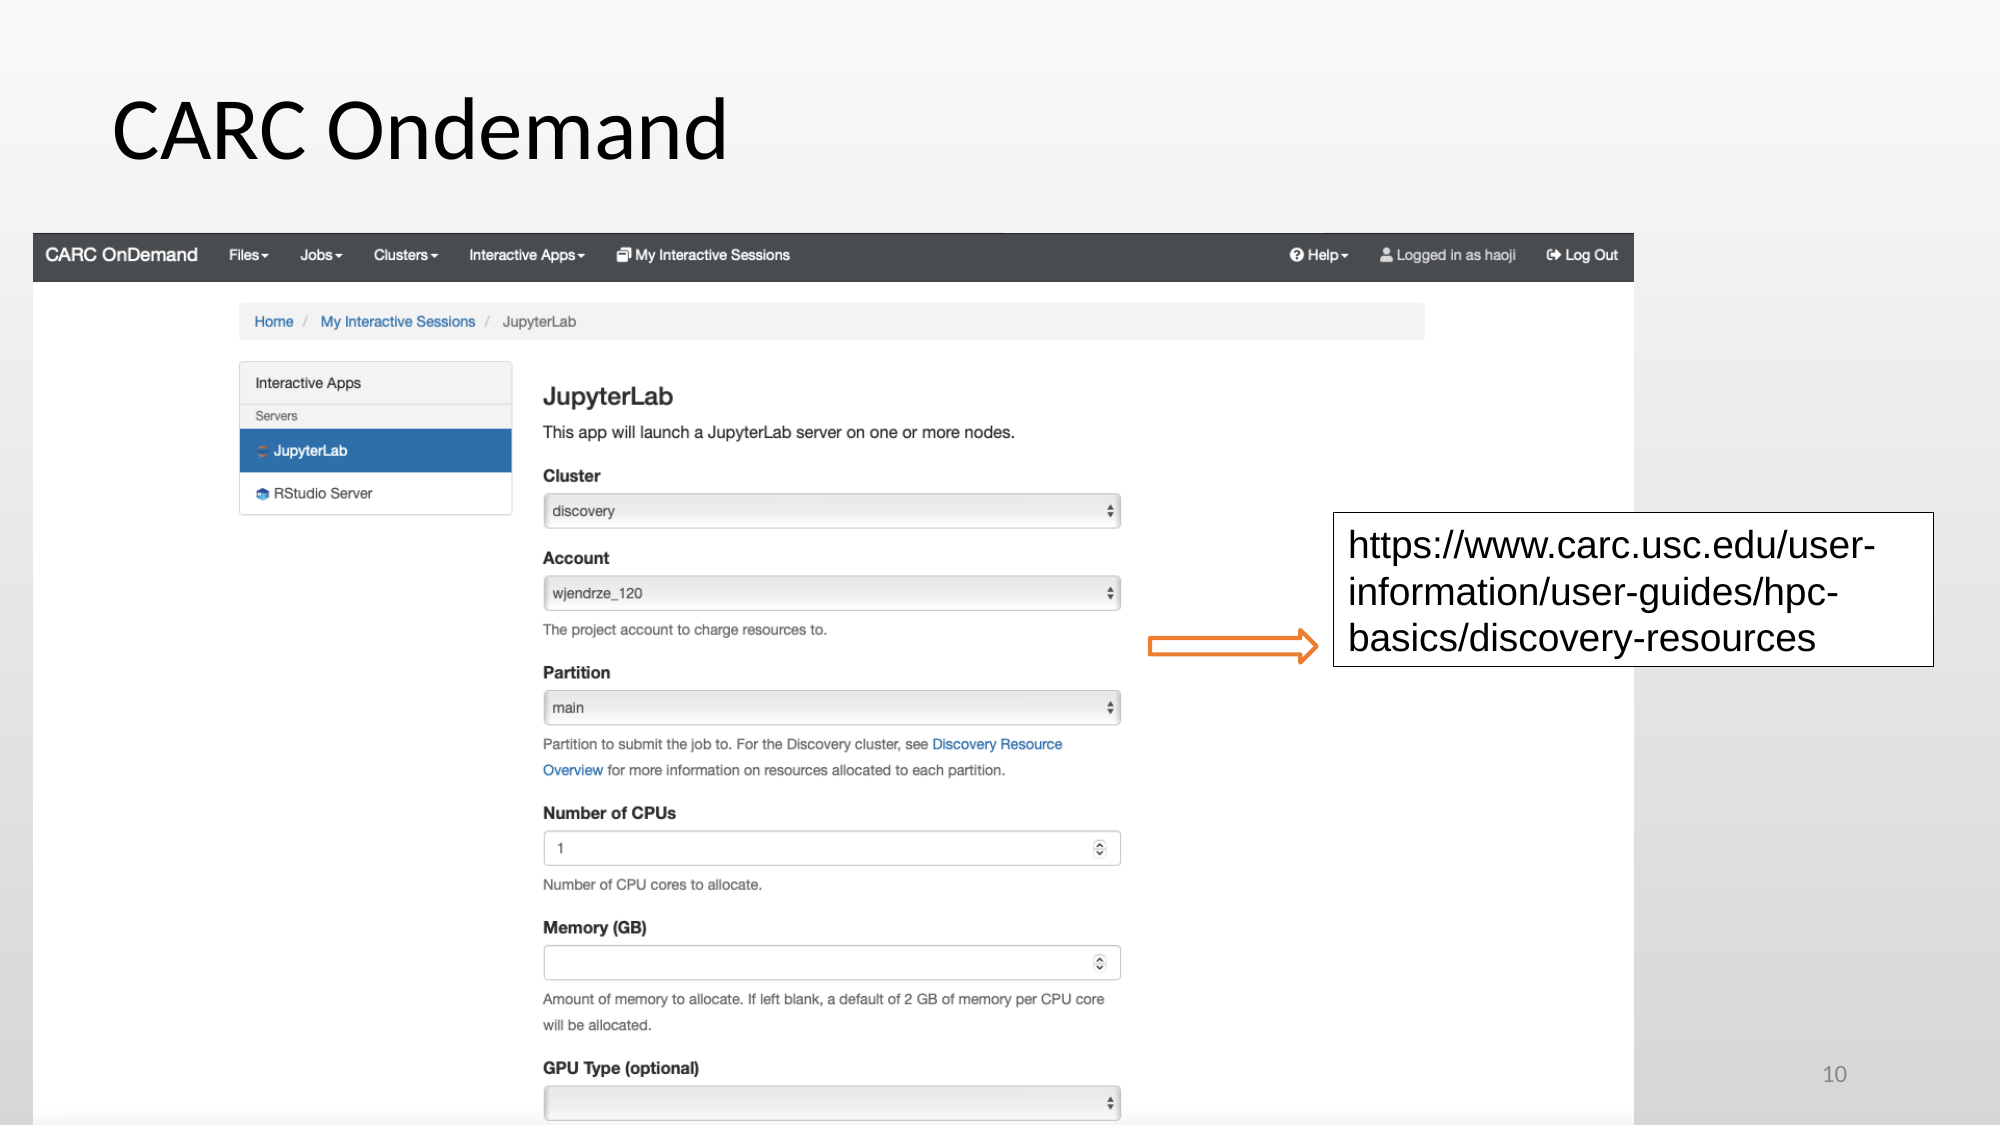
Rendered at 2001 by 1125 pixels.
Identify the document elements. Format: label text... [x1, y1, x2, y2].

picture [33, 232, 1634, 1125]
slide_number 10 [1637, 1042, 1863, 1103]
text_box https://www.carc.usc.edu/user-information/user-guides/hpc-basics/discovery-resources [1637, 512, 1934, 667]
title CARC Ondemand [97, 22, 1823, 240]
